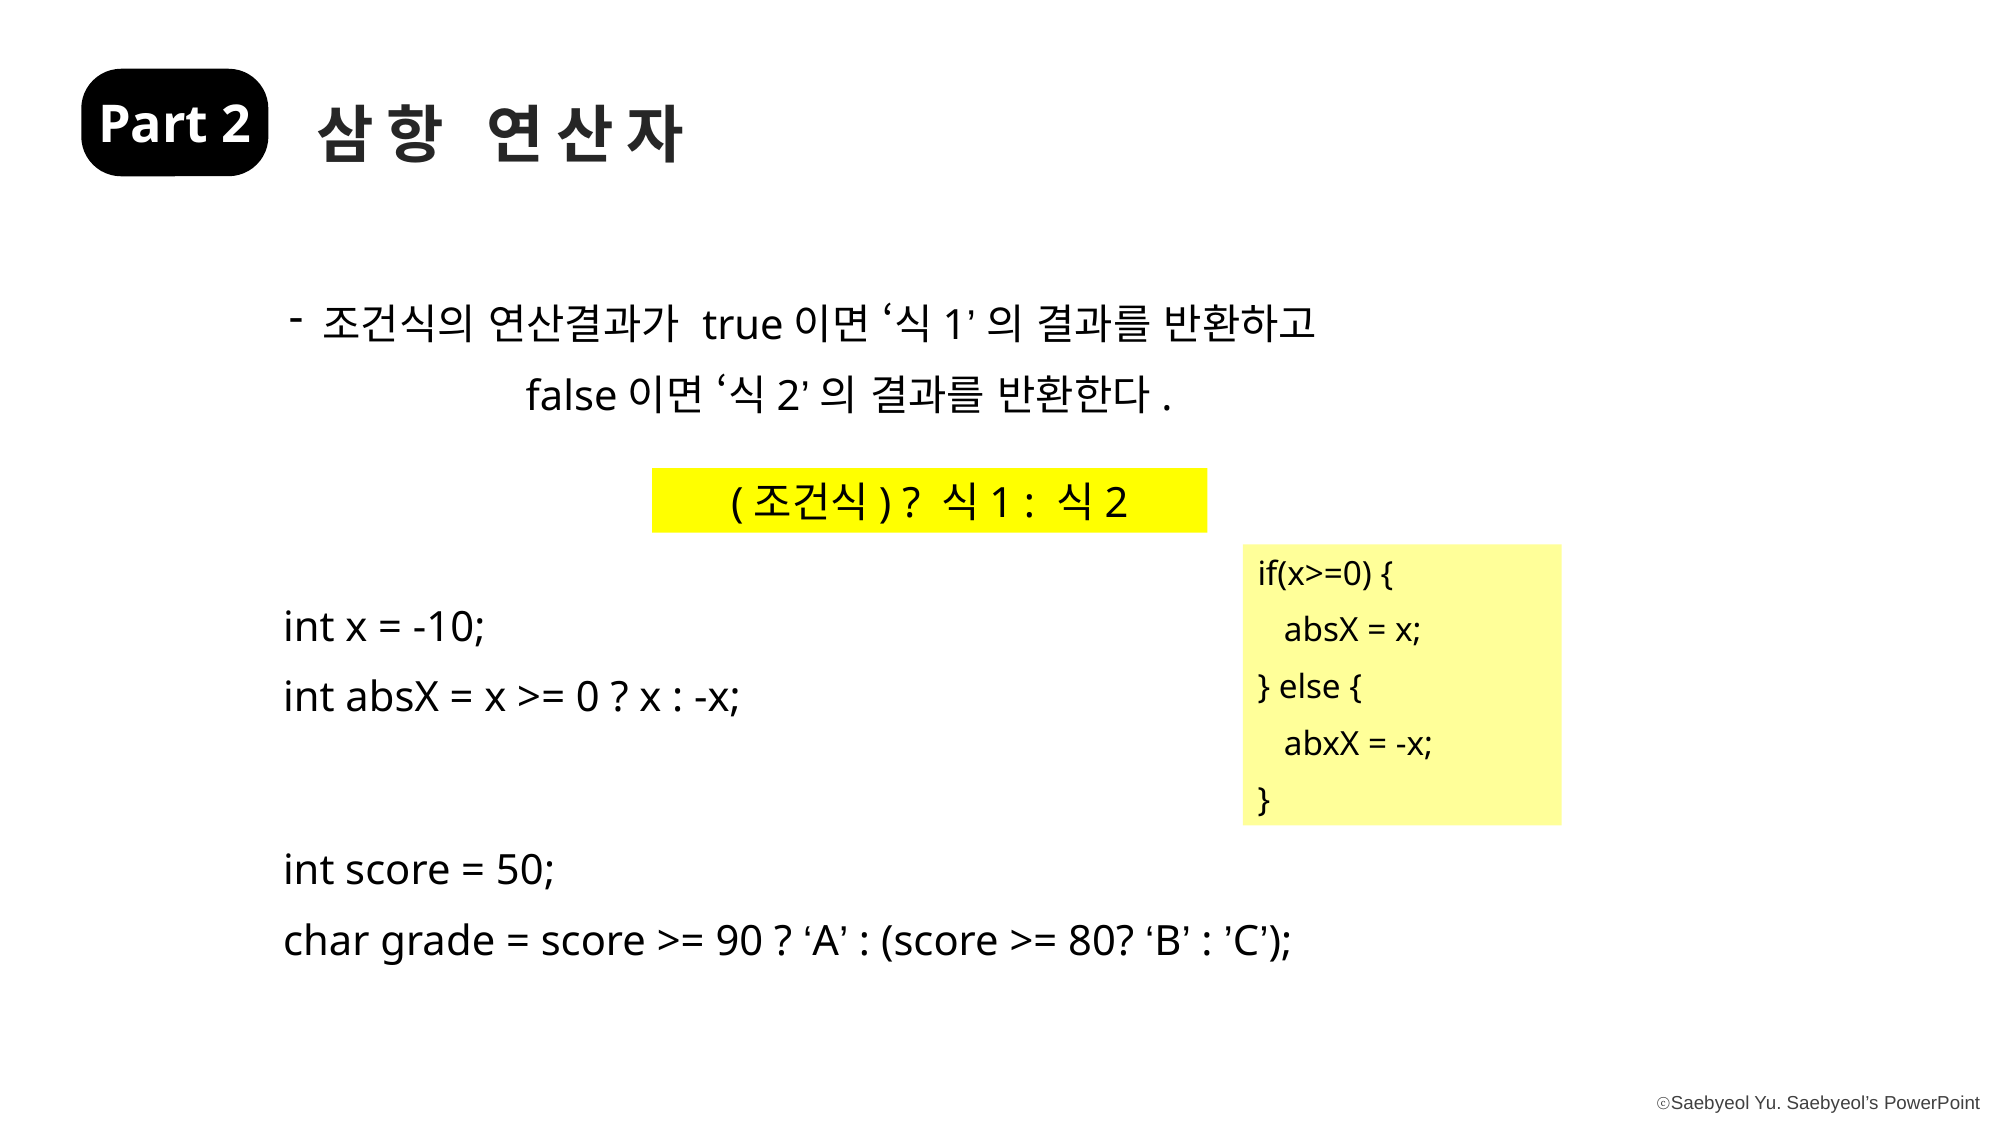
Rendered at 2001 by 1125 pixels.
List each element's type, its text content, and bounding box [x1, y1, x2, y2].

text_box 조건식의 연산결과가 true이면 ‘식1’의 결과를 반환하고 false이면 ‘식2’의 결과를 반환한다. [274, 290, 1491, 427]
text_box [88, 161, 262, 178]
text_box (조건식) ? 식1 : 식2 [652, 468, 1208, 533]
text_box [89, 67, 261, 83]
text_box 삼항 연산자 [302, 88, 700, 178]
text_box int x = -10; int absX = x >= 0 ? x : -x; [268, 591, 960, 728]
text_box int score = 50; char grade = score >= 90 ? ‘A’ : (score >= 80? ‘B’ : ’C’); [268, 835, 1586, 972]
text_box Part 2 [83, 83, 267, 161]
text_box if(x>=0) { absX = x; } else { abxX = -x; } [1242, 544, 1562, 826]
